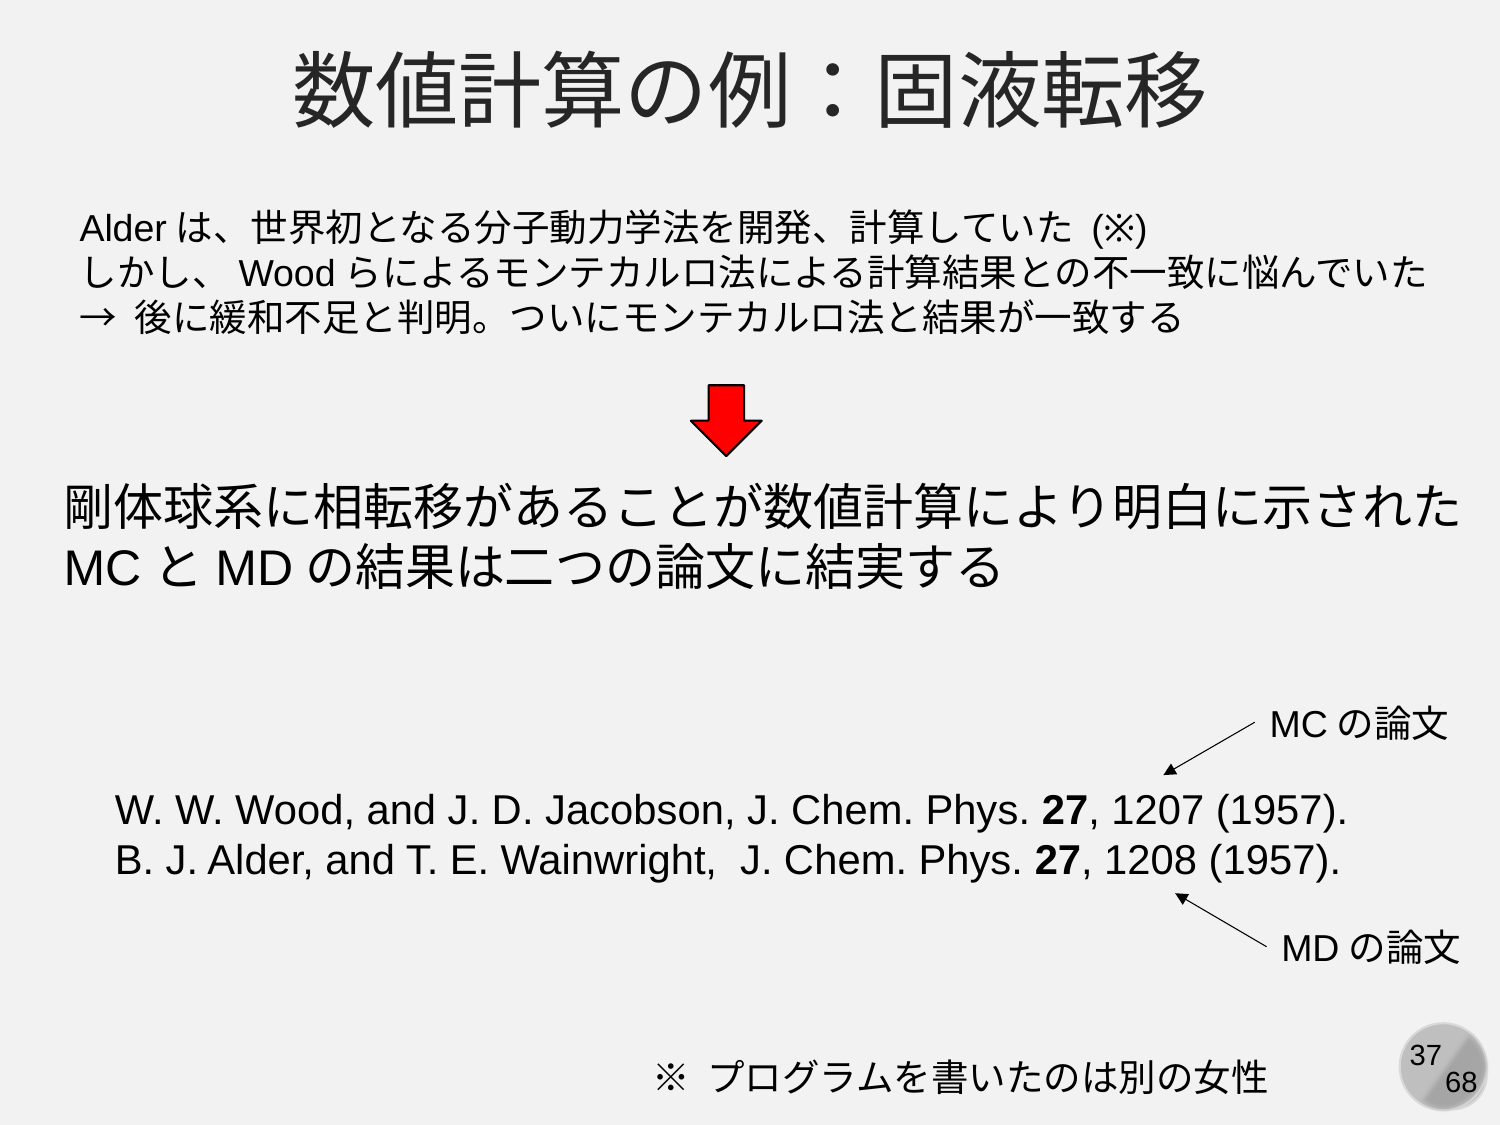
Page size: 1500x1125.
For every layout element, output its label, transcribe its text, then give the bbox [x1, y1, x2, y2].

text_box ※ プログラムを書いたのは別の女性 [637, 1046, 1388, 1107]
text_box W. W. Wood, and J. D. Jacobson, J. Chem. Phys. 27, 1207 (1957). B. J. Alder, and T. E. Wainwright, J. Chem. Phys. 27, 1208 (1957). [100, 775, 1388, 890]
text_box MDの論文 [1266, 916, 1476, 977]
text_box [1175, 893, 1270, 948]
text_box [1163, 722, 1258, 776]
text_box MCの論文 [1254, 692, 1464, 753]
text_box [689, 384, 763, 457]
text_box Alderは、世界初となる分子動力学法を開発、計算していた (※) しかし、Woodらによるモンテカルロ法による計算結果との不一致に悩んでいた → 後に緩和不足と判明。ついにモンテカルロ法と結果が一致する [64, 196, 1443, 346]
list 数値計算の例：固液転移 [0, 31, 1500, 155]
text_box 剛体球系に相転移があることが数値計算により明白に示された MCとMDの結果は二つの論文に結実する [48, 467, 1478, 603]
